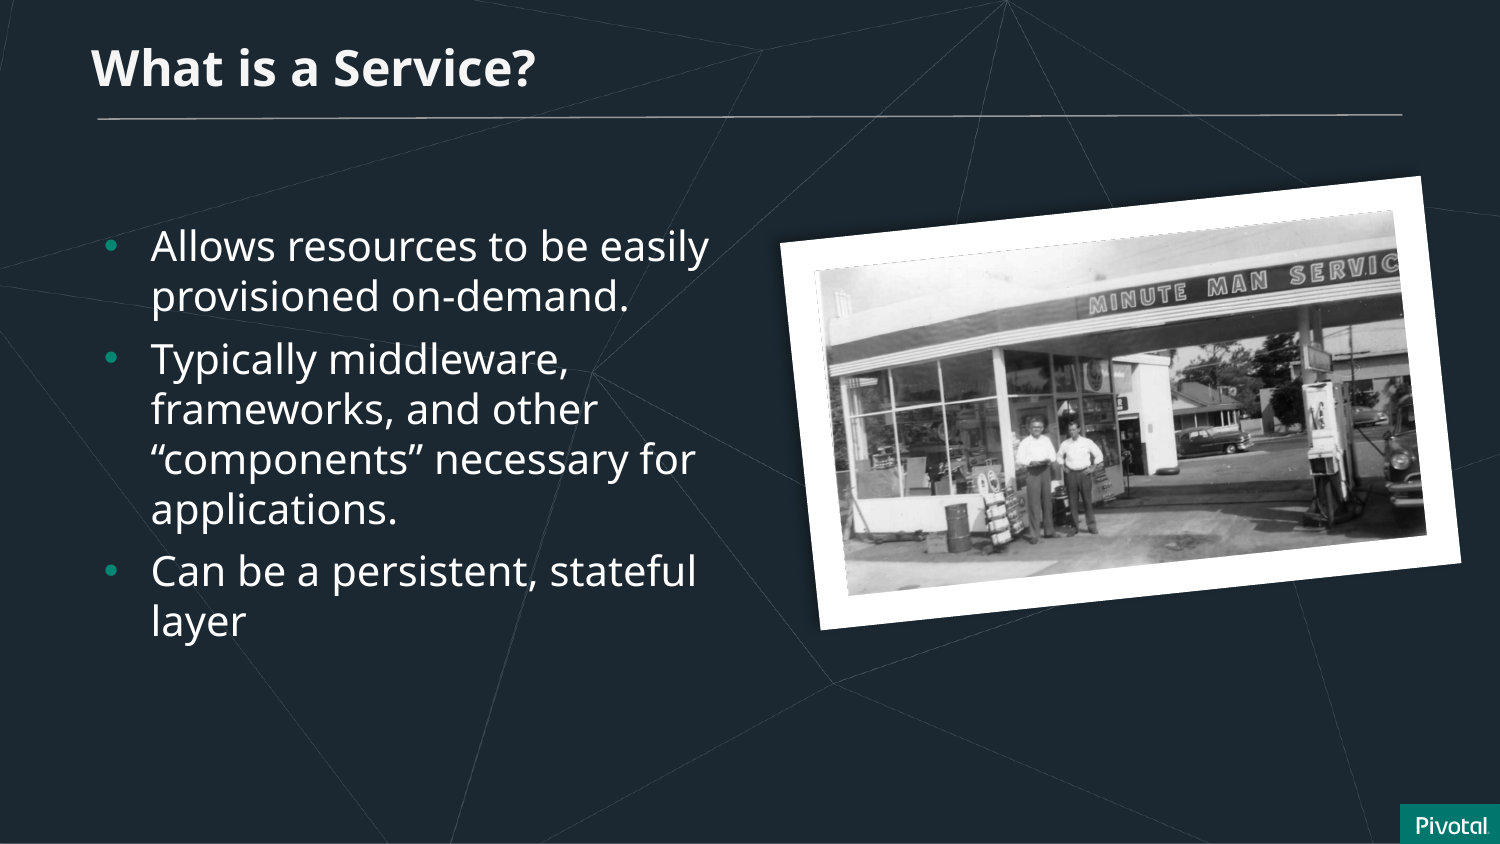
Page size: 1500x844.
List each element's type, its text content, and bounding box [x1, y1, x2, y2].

picture [0, 0, 1500, 844]
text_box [97, 114, 1403, 120]
title What is a Service? [76, 18, 888, 115]
text_box Allows resources to be easily provisioned on-demand. Typically middleware, frameworks, and other “components” necessary for applications. Can be a persistent, stateful layer [88, 212, 728, 776]
